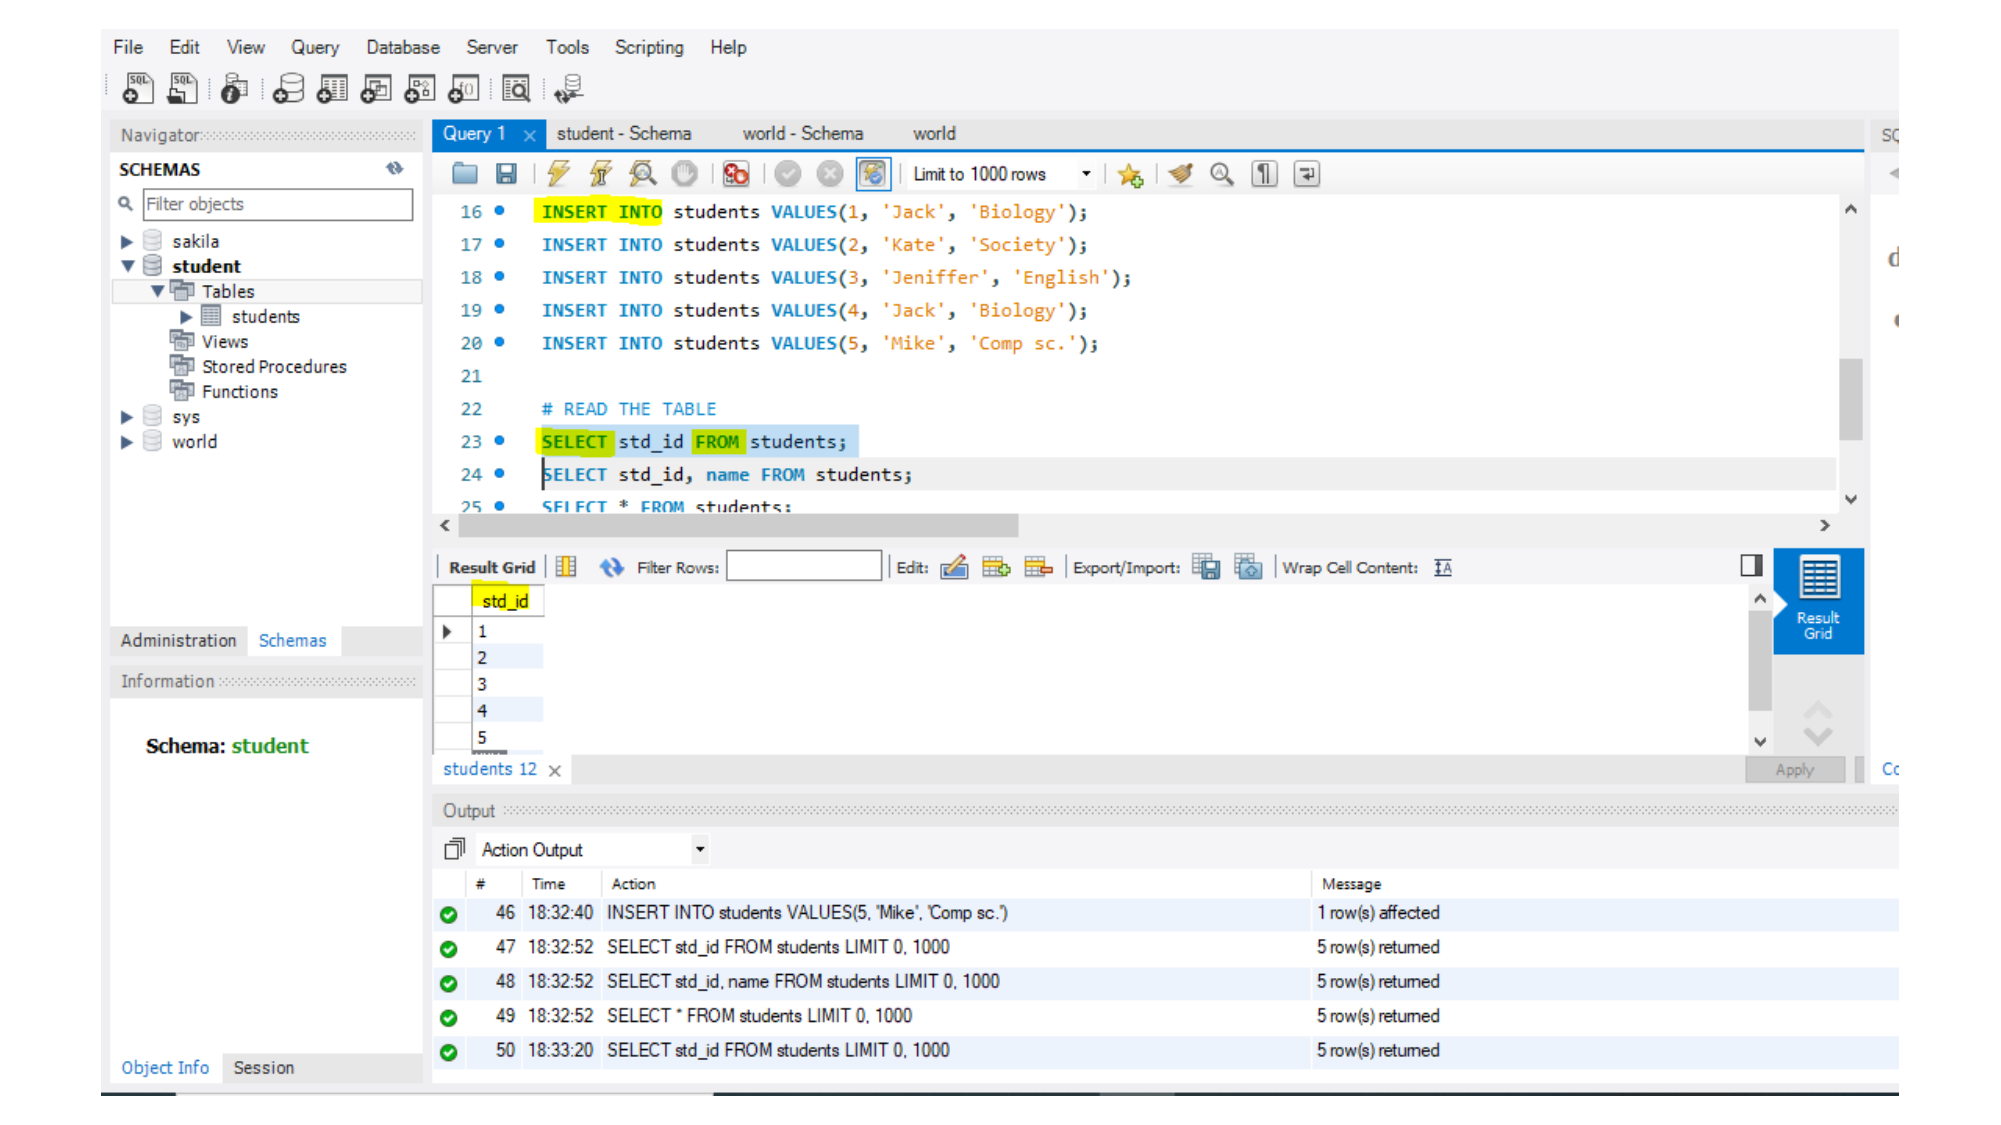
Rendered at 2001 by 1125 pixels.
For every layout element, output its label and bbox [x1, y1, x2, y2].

picture [101, 29, 1899, 1096]
